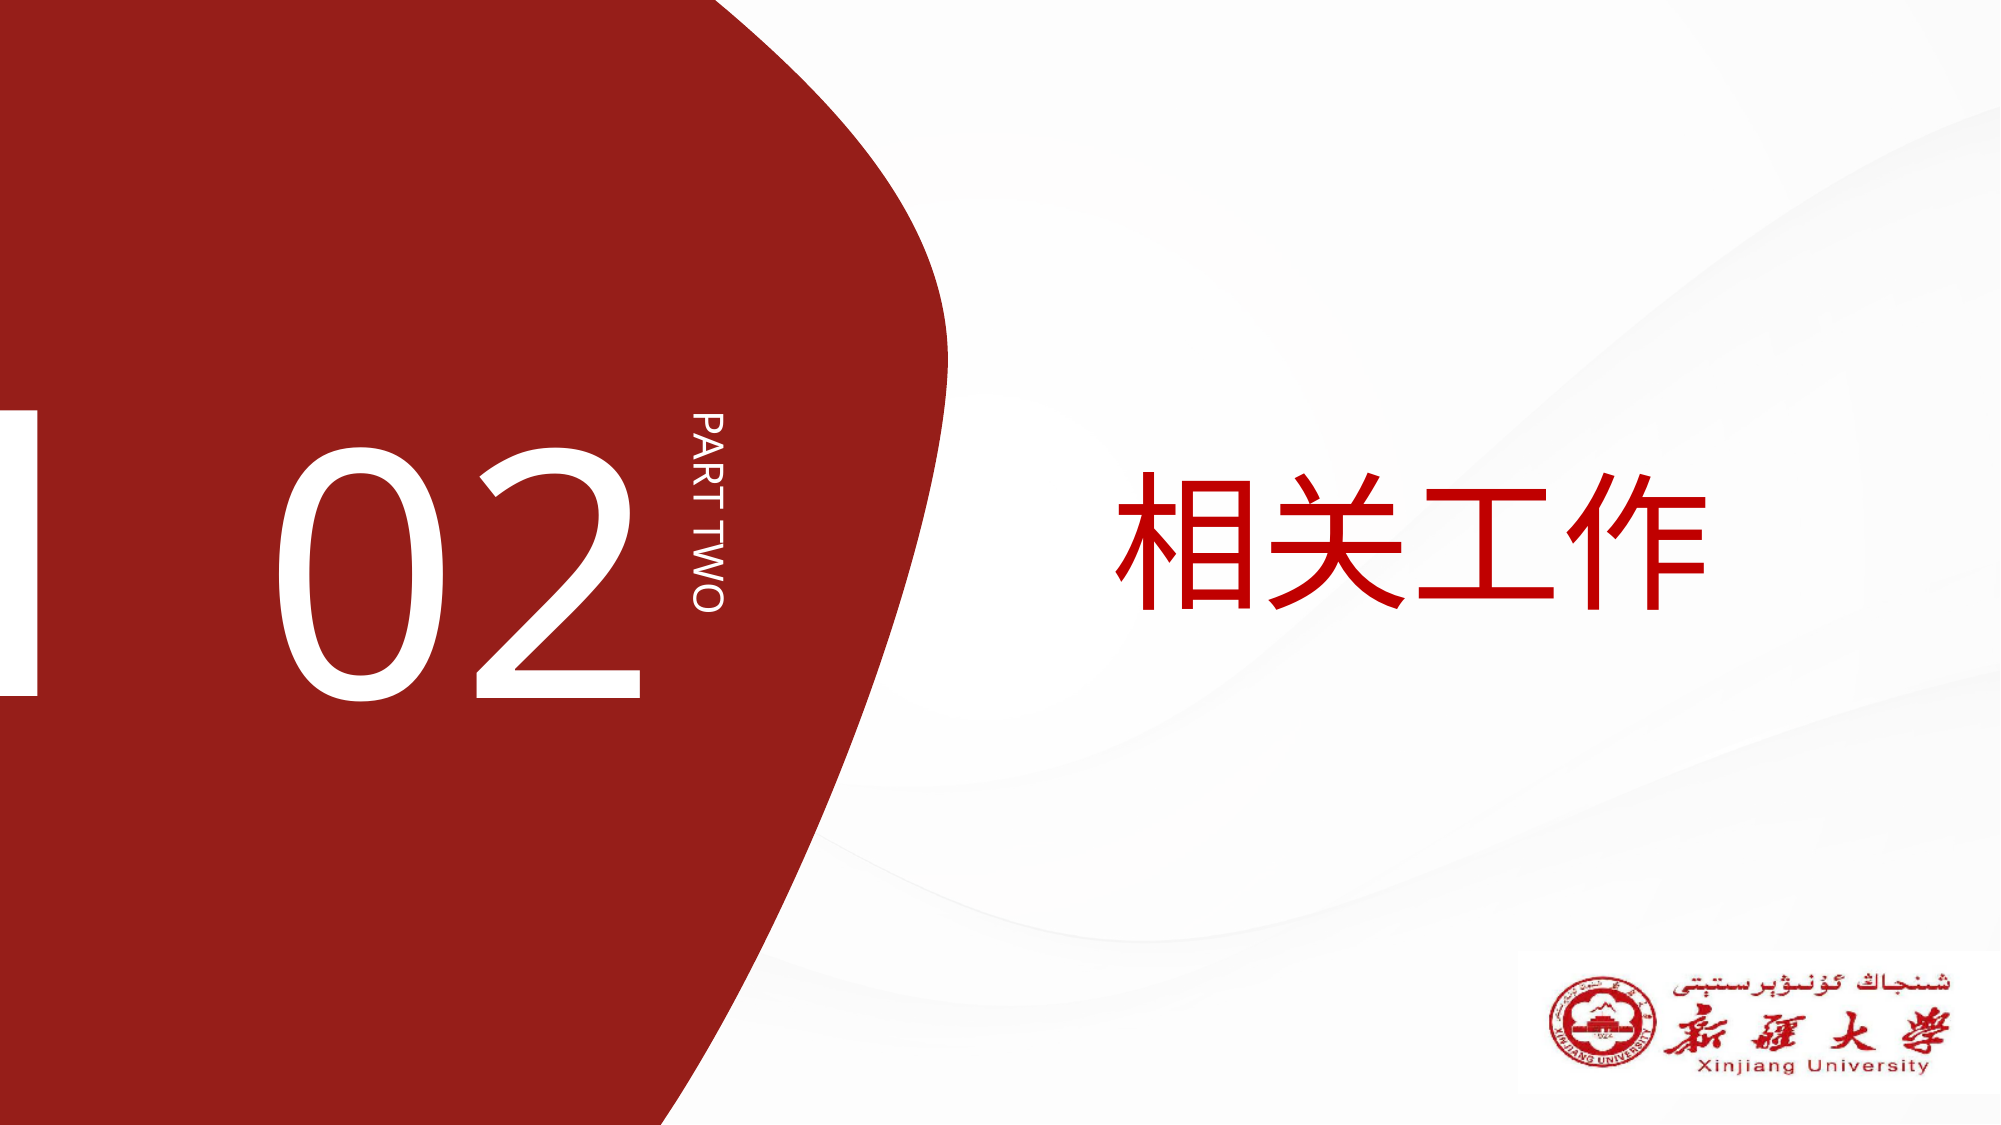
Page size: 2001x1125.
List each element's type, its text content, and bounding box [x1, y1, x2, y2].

text_box 相关工作 [1111, 448, 1712, 629]
text_box PART TWO [684, 410, 736, 577]
picture [664, 0, 2000, 1124]
text_box 02 [262, 352, 659, 769]
text_box [0, 409, 38, 697]
text_box [0, 0, 949, 1125]
